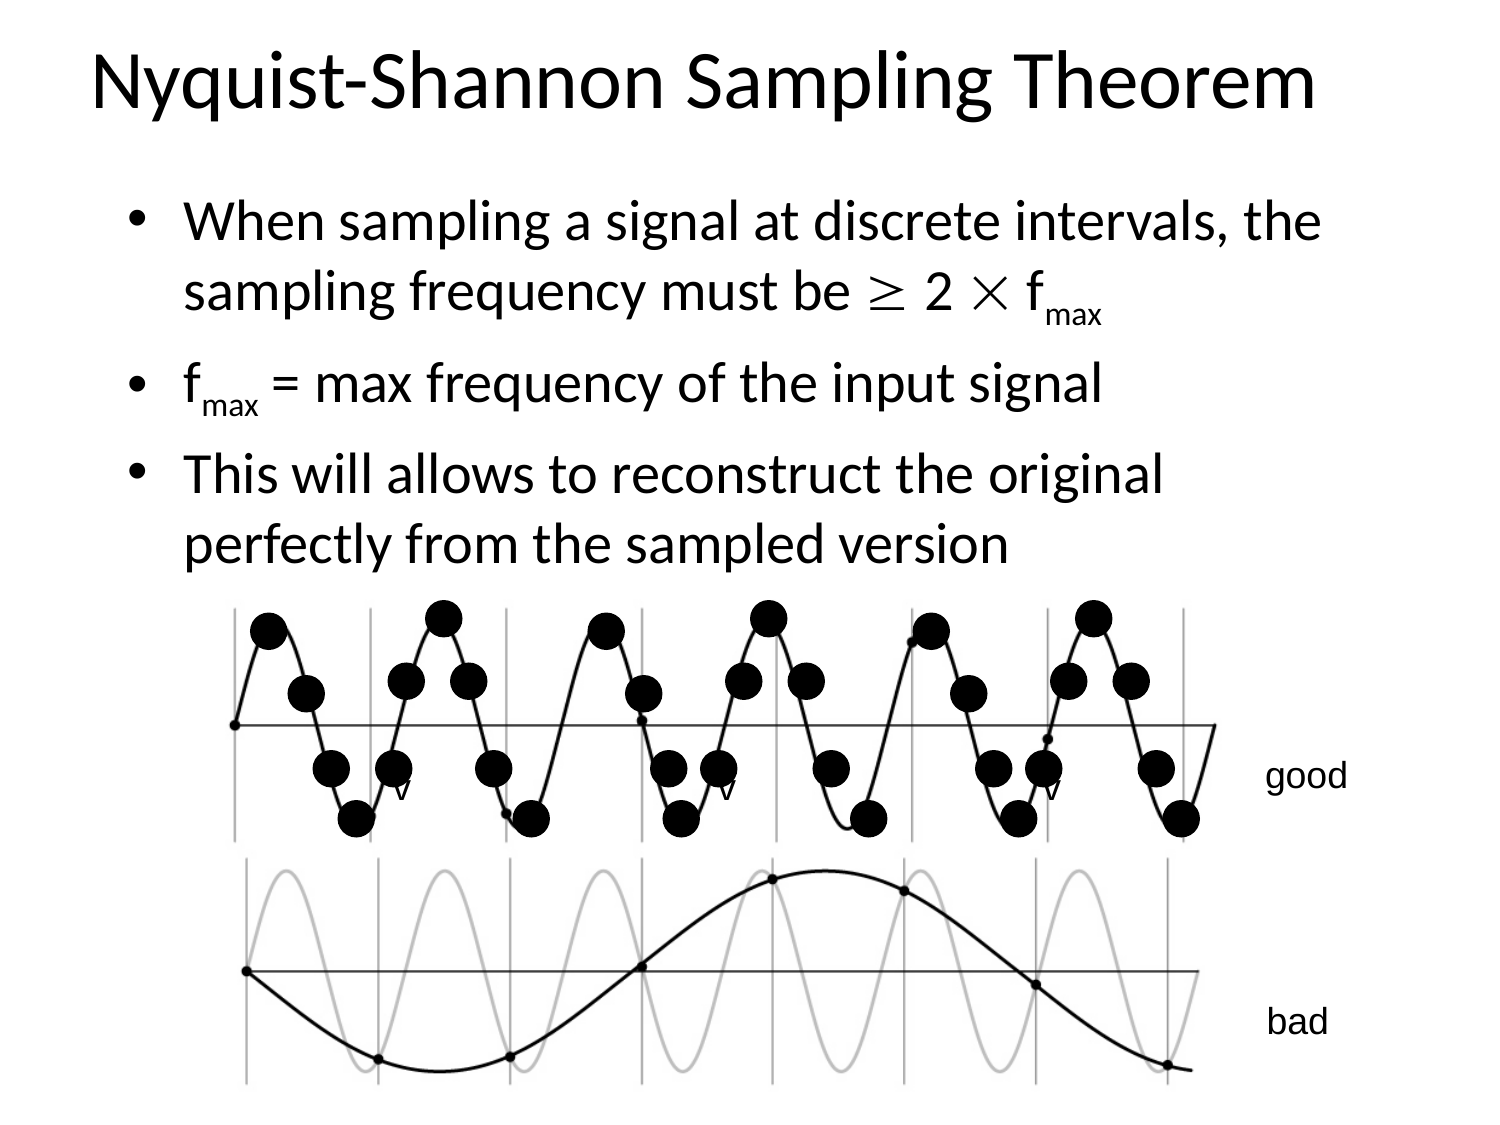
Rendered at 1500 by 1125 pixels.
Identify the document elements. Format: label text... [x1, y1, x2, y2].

text_box bad [1251, 989, 1344, 1050]
text_box good [1250, 743, 1363, 804]
picture [224, 599, 1226, 1094]
title Nyquist-Shannon Sampling Theorem [74, 0, 1426, 151]
list When sampling a signal at discrete intervals, the sampling frequency must be  2  fmax fmax = max frequency of the input signal This will allows to reconstruct the original perfectly from the sampled version [112, 174, 1388, 851]
